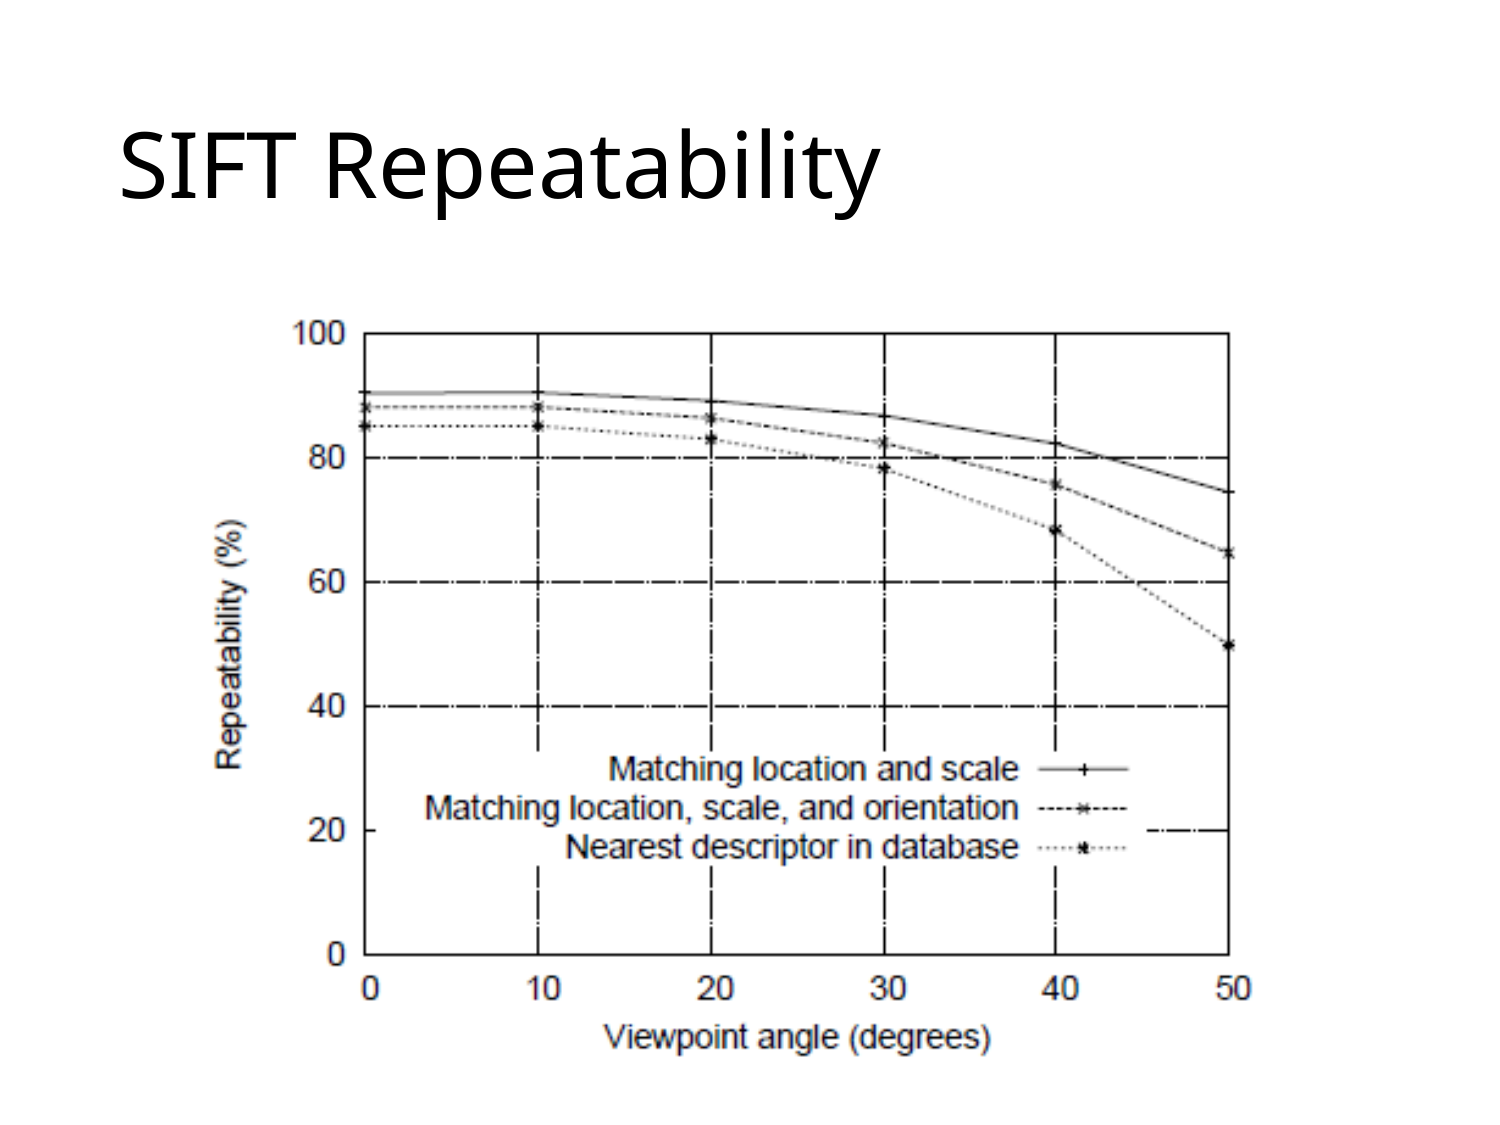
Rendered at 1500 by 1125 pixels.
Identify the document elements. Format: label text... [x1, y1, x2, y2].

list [147, 277, 1353, 1079]
title SIFT Repeatability [103, 59, 1397, 278]
